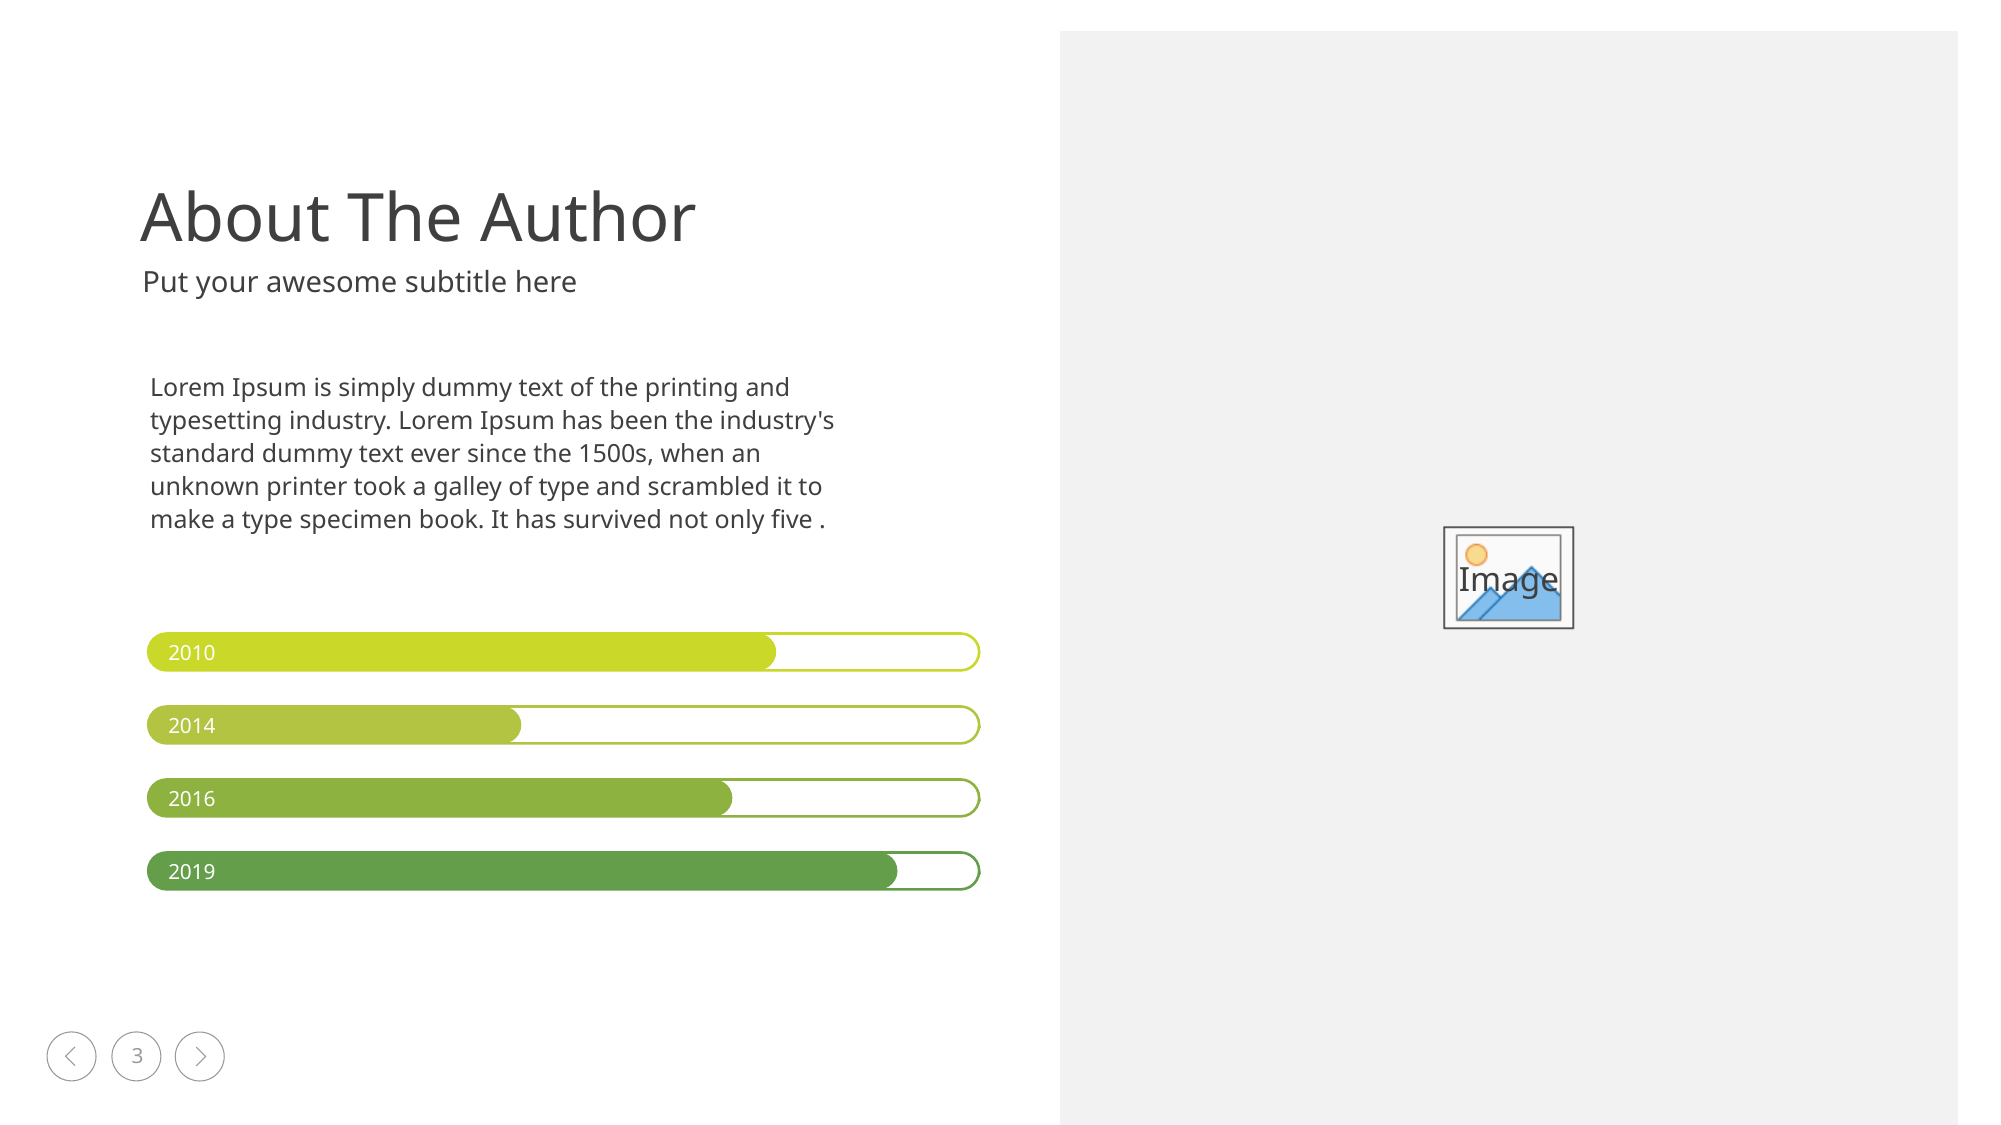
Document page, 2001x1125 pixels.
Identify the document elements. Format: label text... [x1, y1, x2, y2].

picture [1060, 31, 1958, 1125]
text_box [135, 167, 704, 306]
slide_number 3 [88, 1026, 187, 1087]
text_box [135, 361, 980, 890]
